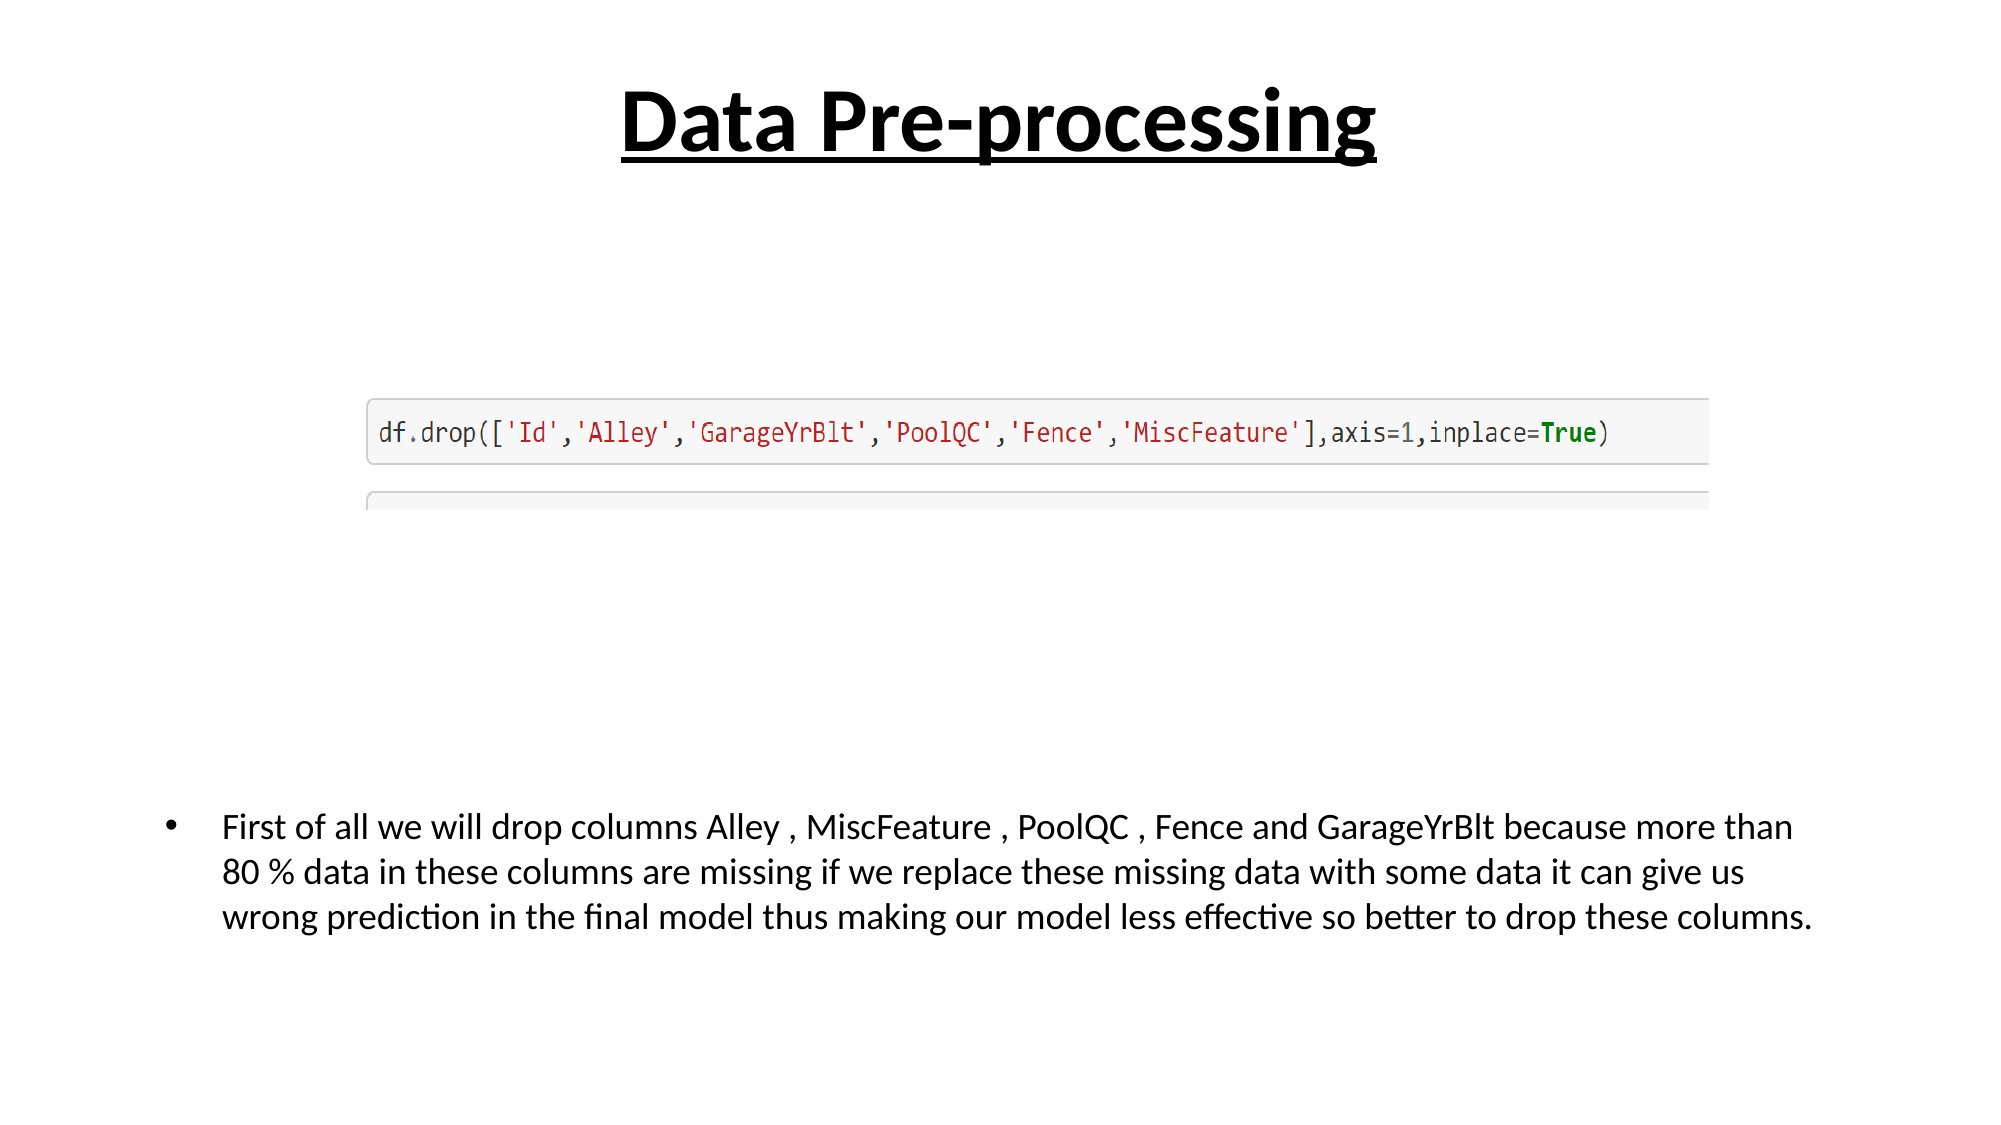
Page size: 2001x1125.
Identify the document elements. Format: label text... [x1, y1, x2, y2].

list First of all we will drop columns Alley , MiscFeature , PoolQC , Fence and GarageYrBlt because more than 80 % data in these columns are missing if we replace these missing data with some data it can give us wrong prediction in the final model thus making our model less effective so better to drop these columns. [149, 794, 1849, 950]
title Data Pre-processing [149, 6, 1849, 224]
picture [323, 351, 1709, 522]
